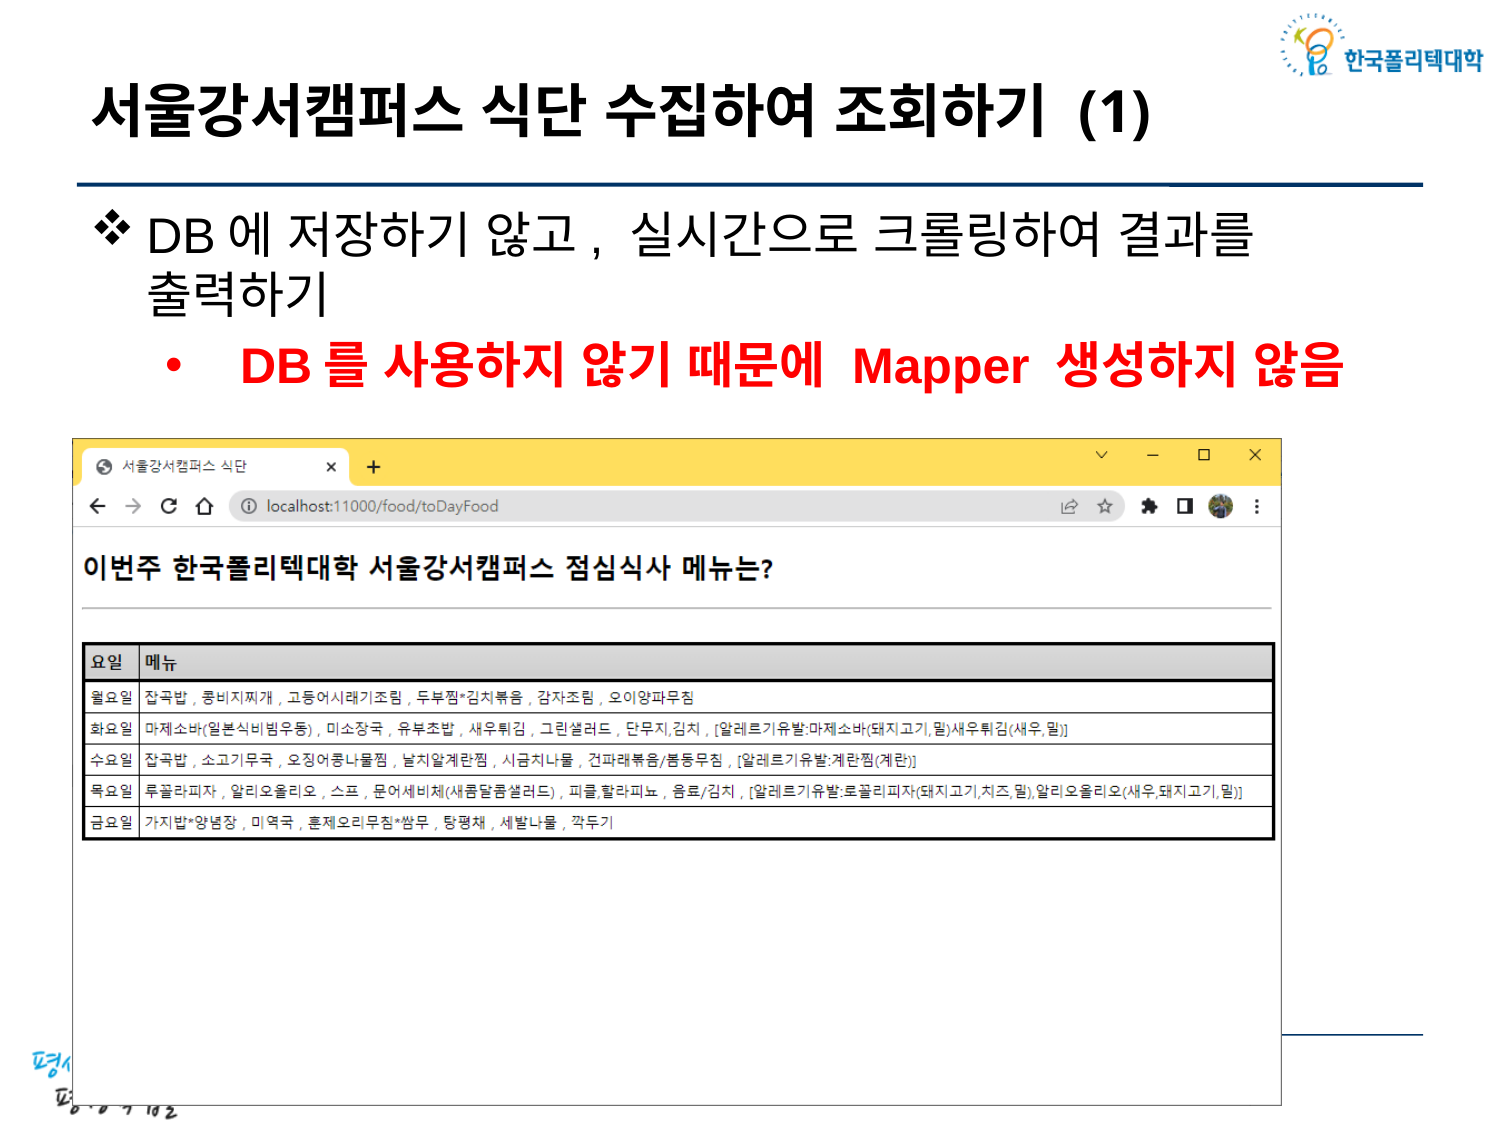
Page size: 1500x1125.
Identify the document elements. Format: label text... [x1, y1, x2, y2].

picture [17, 438, 1282, 1122]
picture [1275, 6, 1489, 84]
list DB에 저장하기 않고, 실시간으로 크롤링하여 결과를 출력하기 DB를 사용하지 않기 때문에 Mapper 생성하지 않음 [74, 196, 1424, 1006]
title 서울강서캠퍼스 식단 수집하여 조회하기 (1) [74, 44, 1426, 173]
